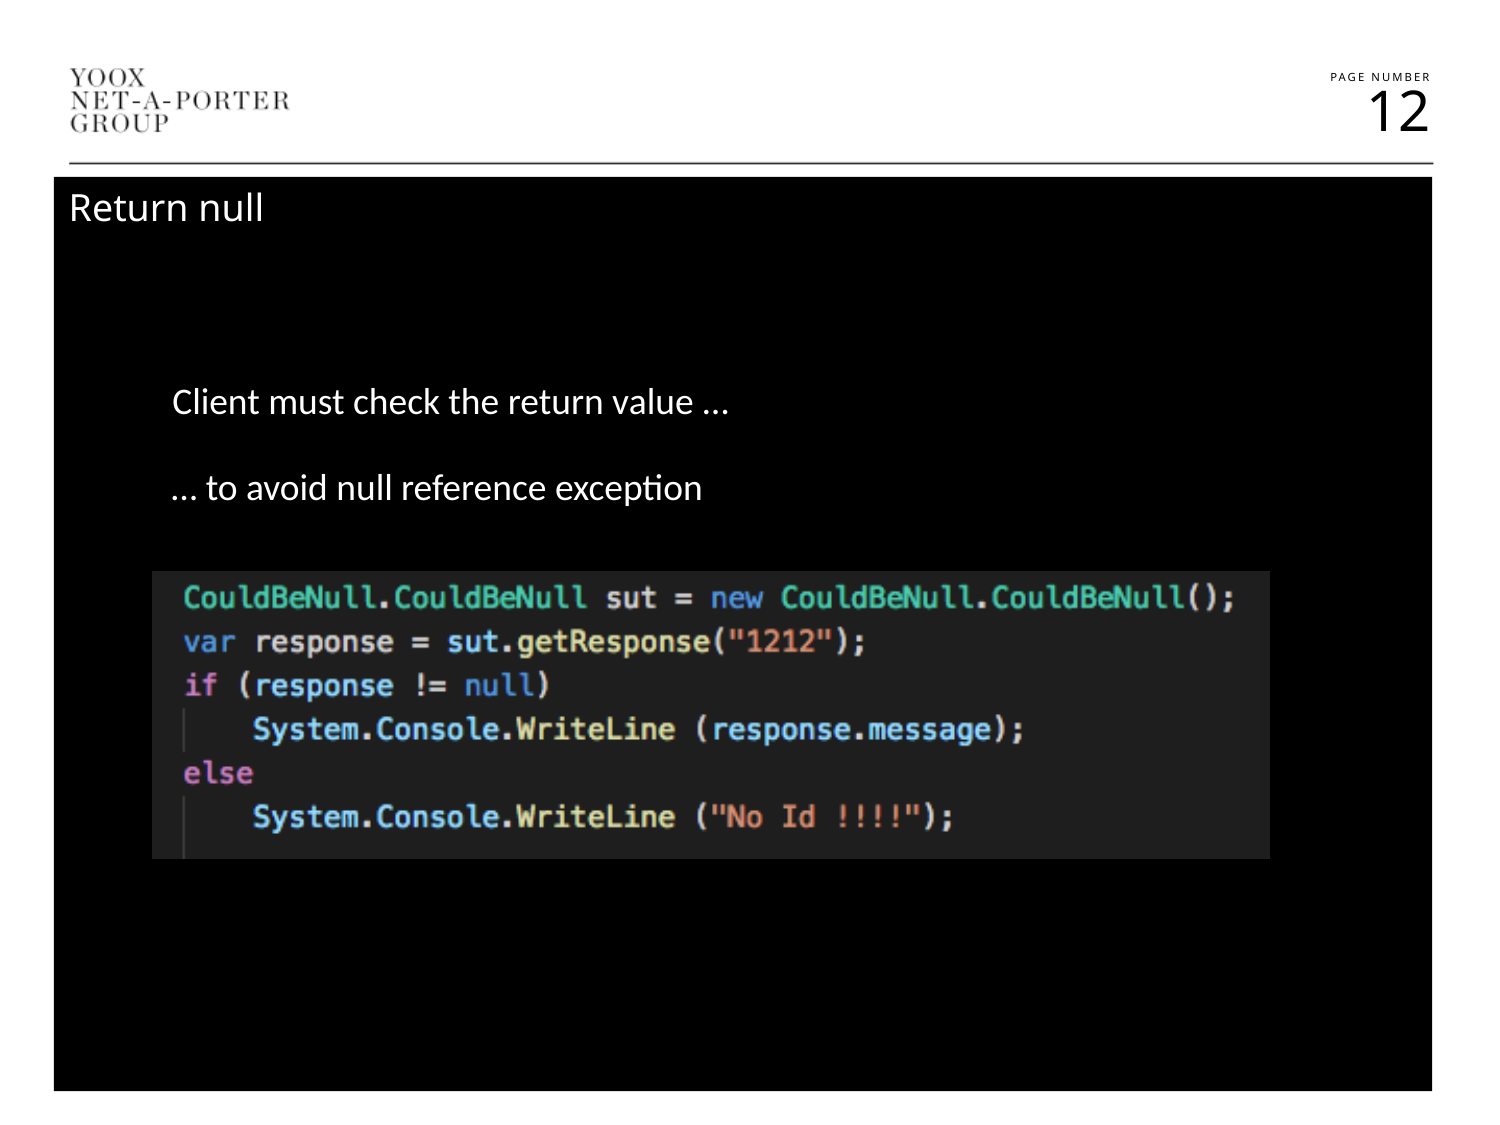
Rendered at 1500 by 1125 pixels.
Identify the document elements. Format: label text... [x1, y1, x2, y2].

picture [152, 571, 1270, 860]
list Return null [53, 176, 1433, 1092]
text_box … to avoid null reference exception [156, 455, 719, 516]
text_box Client must check the return value … [157, 370, 744, 430]
